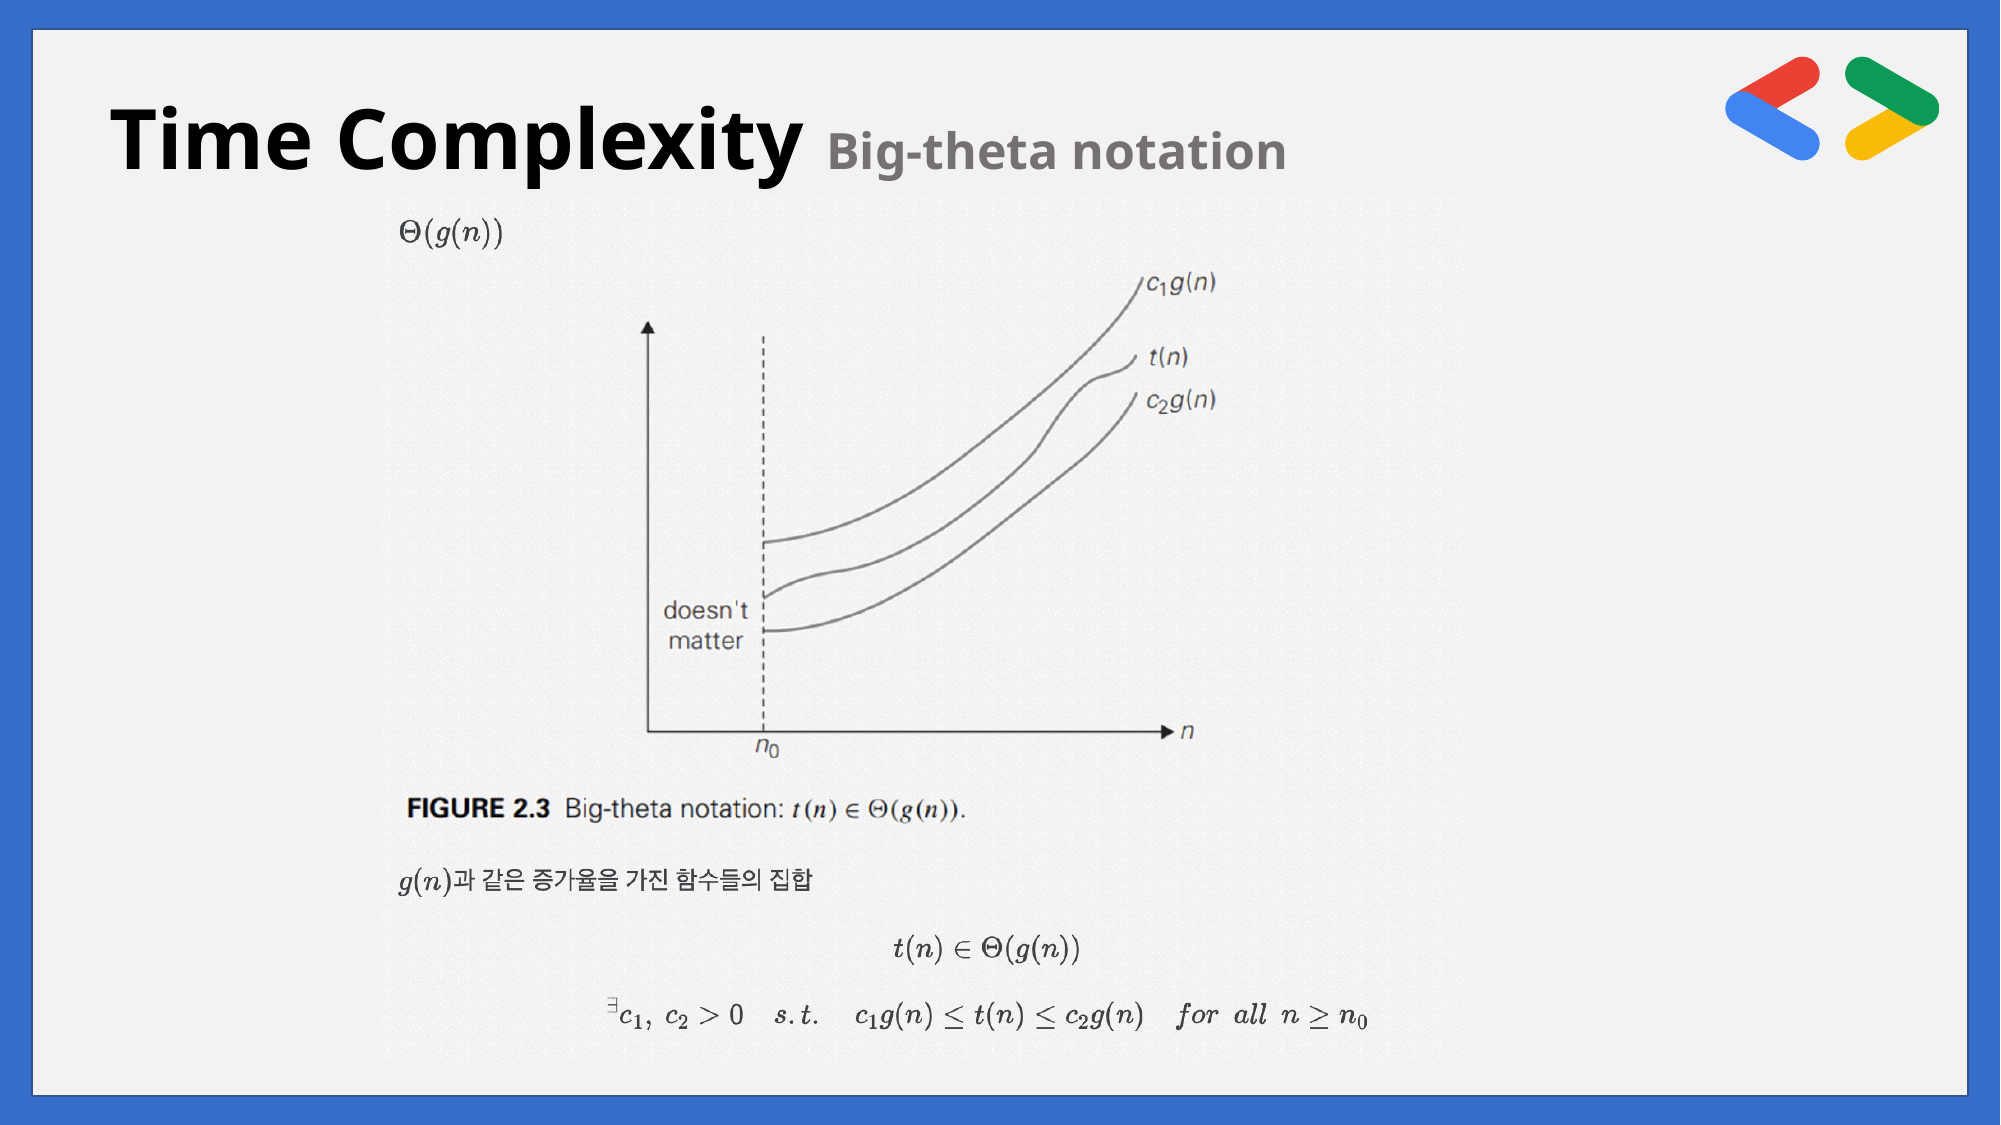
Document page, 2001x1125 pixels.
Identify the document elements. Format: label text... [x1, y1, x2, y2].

text_box Time Complexity Big-theta notation [94, 69, 1608, 198]
picture [1725, 1, 1939, 216]
picture [382, 198, 1465, 1063]
text_box [77, 68, 688, 186]
